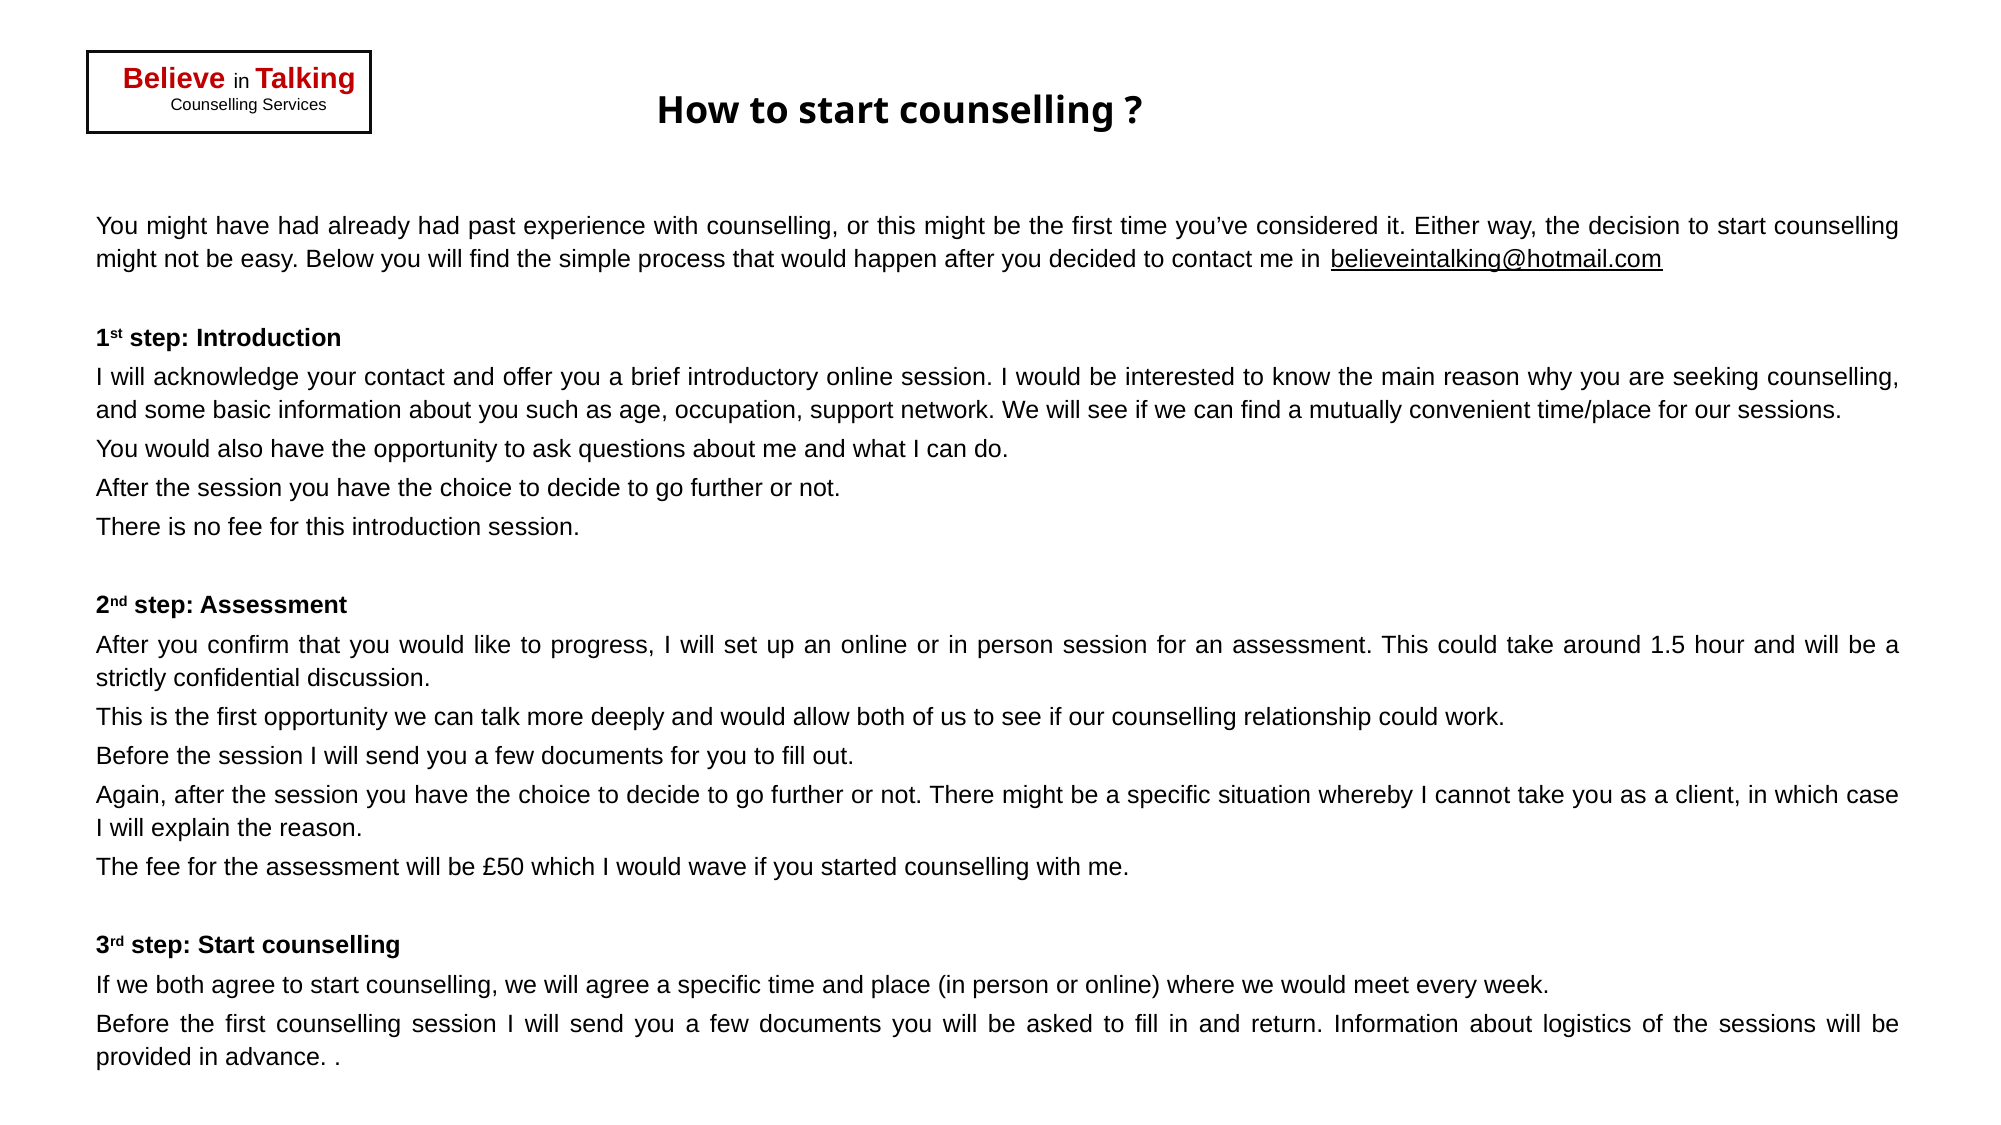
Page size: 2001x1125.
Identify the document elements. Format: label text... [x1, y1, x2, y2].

text_box How to start counselling ? [641, 78, 1168, 139]
text_box You might have had already had past experience with counselling, or this might be the first time you’ve considered it. Either way, the decision to start counselling might not be easy. Below you will find the simple process that would happen after you decided to contact me in believeintalking@hotmail.com 1st step: Introduction I will acknowledge your contact and offer you a brief introductory online session. I would be interested to know the main reason why you are seeking counselling, and some basic information about you such as age, occupation, support network. We will see if we can find a mutually convenient time/place for our sessions. You would also have the opportunity to ask questions about me and what I can do. After the session you have the choice to decide to go further or not. There is no fee for this introduction session. 2nd step: Assessment After you confirm that you would like to progress, I will set up an online or in person session for an assessment. This could take around 1.5 hour and will be a strictly confidential discussion. This is the first opportunity we can talk more deeply and would allow both of us to see if our counselling relationship could work. Before the session I will send you a few documents for you to fill out. Again, after the session you have the choice to decide to go further or not. There might be a specific situation whereby I cannot take you as a client, in which case I will explain the reason. The fee for the assessment will be £50 which I would wave if you started counselling with me. 3rd step: Start counselling If we both agree to start counselling, we will agree a specific time and place (in person or online) where we would meet every week. Before the first counselling session I will send you a few documents you will be asked to fill in and return. Information about logistics of the sessions will be provided in advance. . [35, 161, 1965, 1075]
text_box Believe in Talking Counselling Services [87, 51, 371, 133]
